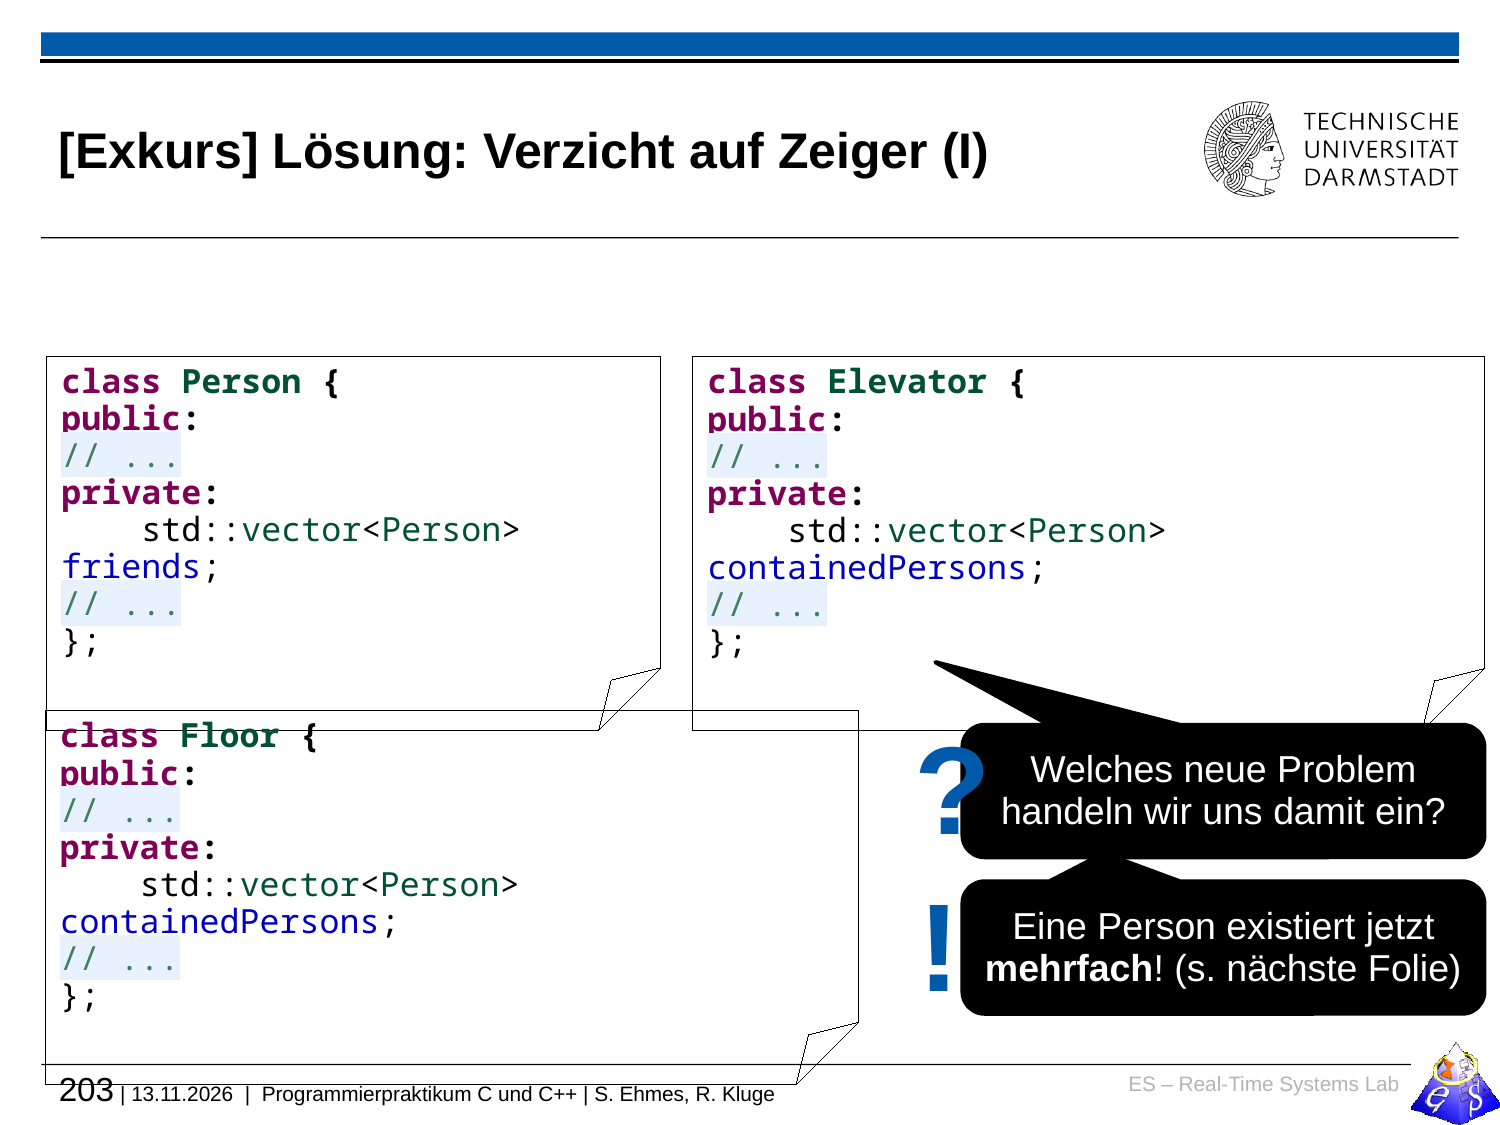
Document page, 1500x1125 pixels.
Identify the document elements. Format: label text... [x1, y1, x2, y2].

text_box class Floor { public: // ... private: std::vector<Person> containedPersons; // ... }; [45, 710, 859, 1085]
picture [1187, 84, 1483, 214]
text_box class Person { public: // ... private: std::vector<Person> friends; // ... }; [46, 356, 661, 710]
text_box Welches neue Problem handeln wir uns damit ein? [933, 660, 1487, 860]
text_box ! [903, 872, 942, 1027]
text_box ? [899, 716, 938, 871]
title [Exkurs] Lösung: Verzicht auf Zeiger (I) [58, 80, 1187, 218]
picture [1411, 1041, 1500, 1125]
text_box Eine Person existiert jetzt mehrfach! (s. nächste Folie) [960, 851, 1487, 1016]
text_box class Elevator { public: // ... private: std::vector<Person> containedPersons; // ... }; [692, 356, 1485, 731]
